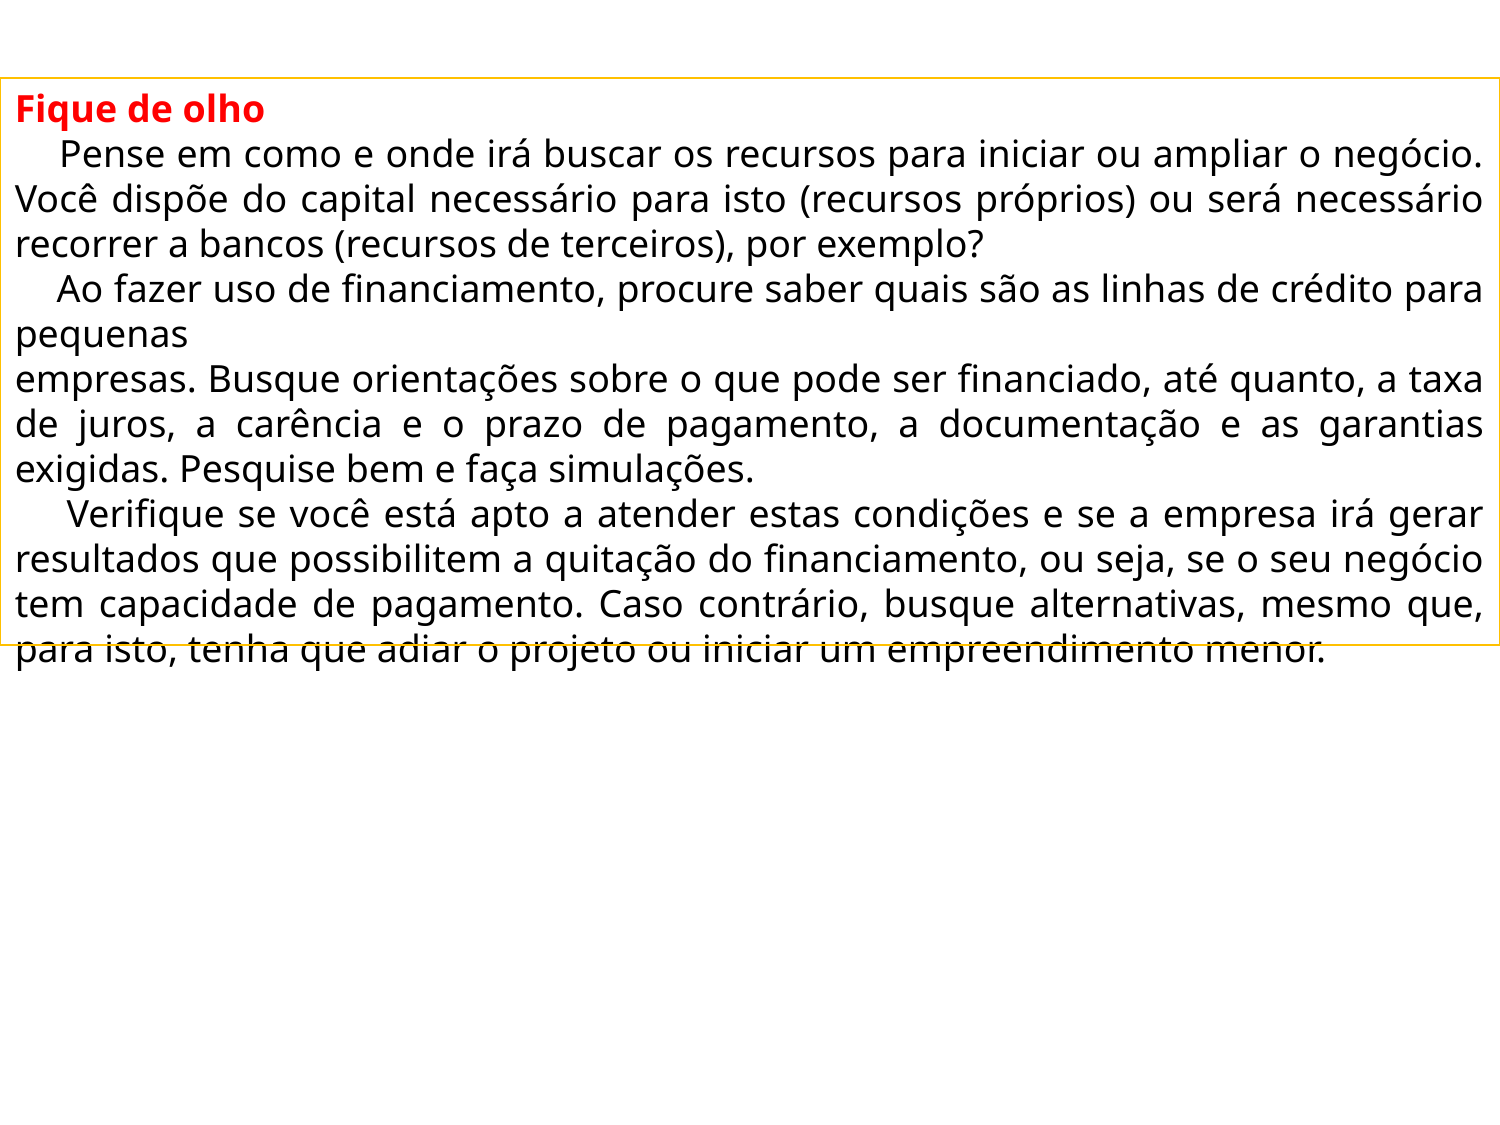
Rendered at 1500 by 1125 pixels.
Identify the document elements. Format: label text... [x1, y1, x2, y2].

text_box [0, 77, 1500, 646]
text_box Fique de olho Pense em como e onde irá buscar os recursos para iniciar ou ampliar o negócio. Você dispõe do capital necessário para isto (recursos próprios) ou será necessário recorrer a bancos (recursos de terceiros), por exemplo? Ao fazer uso de financiamento, procure saber quais são as linhas de crédito para pequenas empresas. Busque orientações sobre o que pode ser financiado, até quanto, a taxa de juros, a carência e o prazo de pagamento, a documentação e as garantias exigidas. Pesquise bem e faça simulações. Verifique se você está apto a atender estas condições e se a empresa irá gerar resultados que possibilitem a quitação do financiamento, ou seja, se o seu negócio tem capacidade de pagamento. Caso contrário, busque alternativas, mesmo que, para isto, tenha que adiar o projeto ou iniciar um empreendimento menor. [0, 646, 1500, 678]
